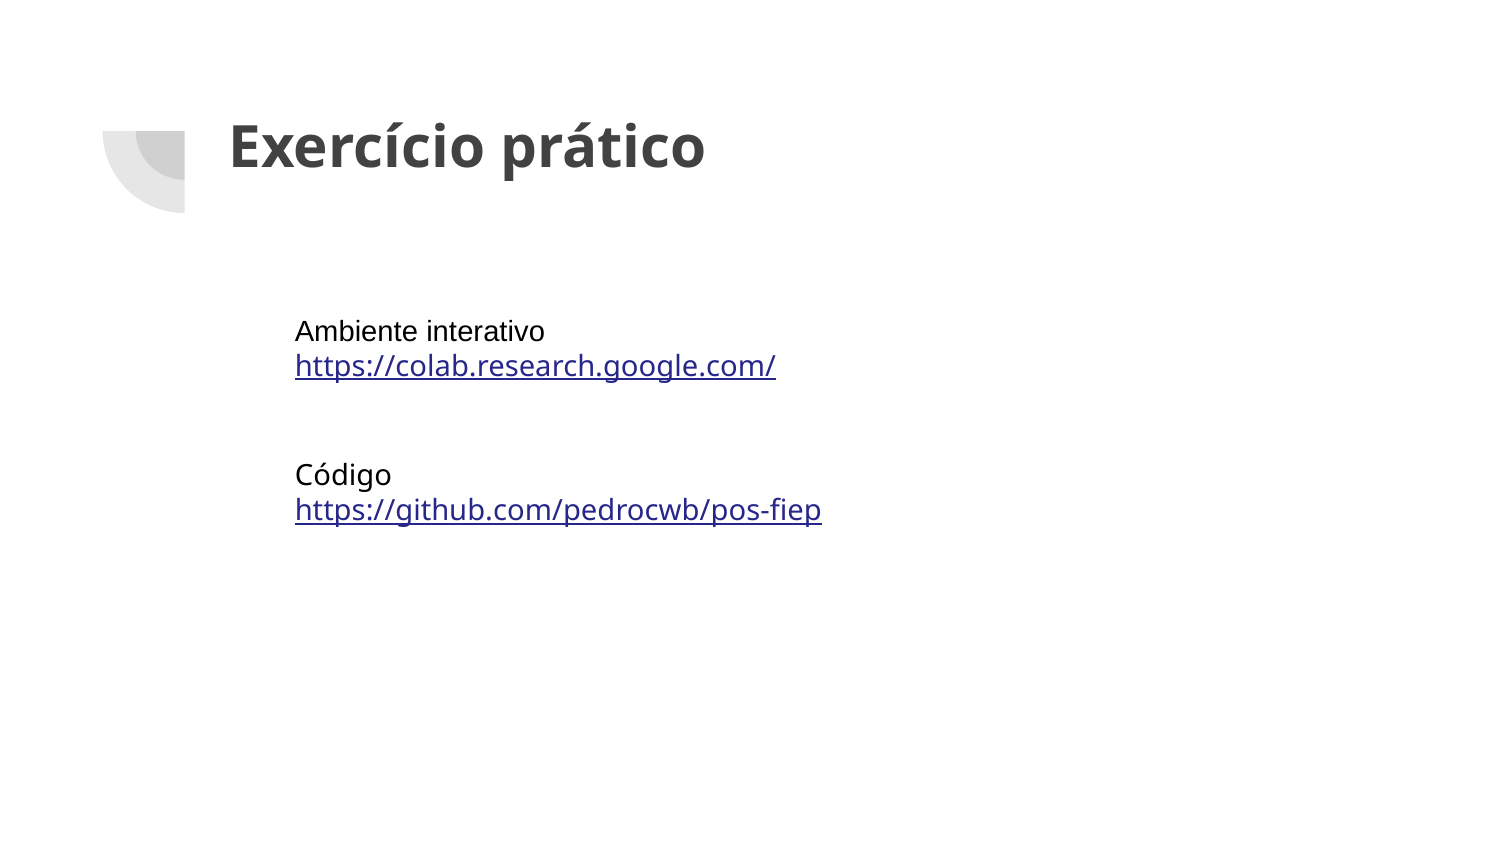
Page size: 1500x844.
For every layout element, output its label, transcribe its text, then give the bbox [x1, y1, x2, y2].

title Exercício prático [213, 94, 1368, 259]
text_box Ambiente interativo https://colab.research.google.com/ Código https://github.com/pedrocwb/pos-fiep [279, 296, 1344, 617]
